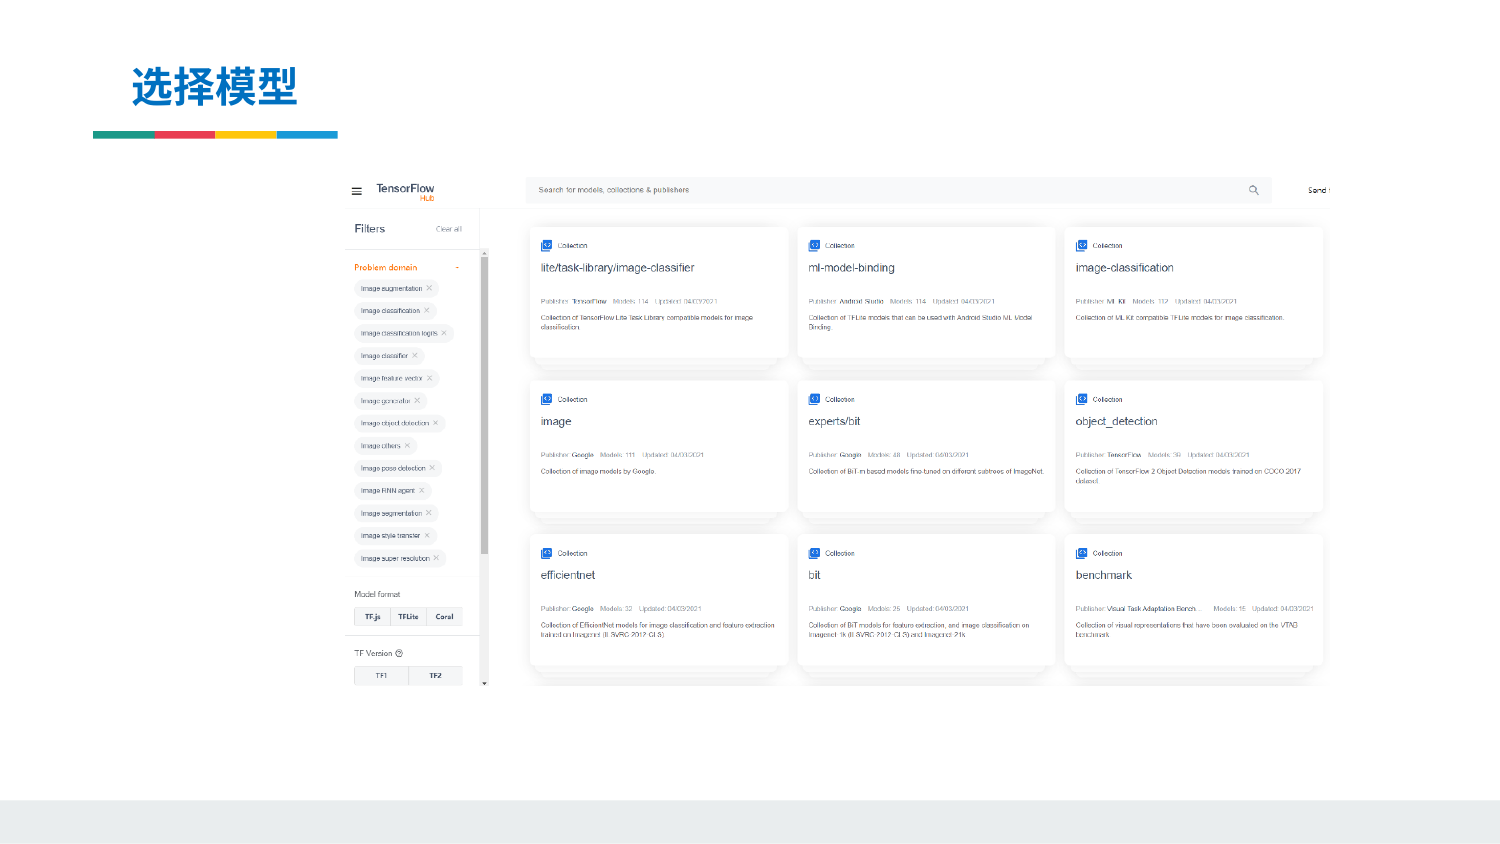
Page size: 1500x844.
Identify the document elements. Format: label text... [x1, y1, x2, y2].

picture [345, 174, 1330, 686]
text_box 选择模型 [117, 53, 319, 118]
